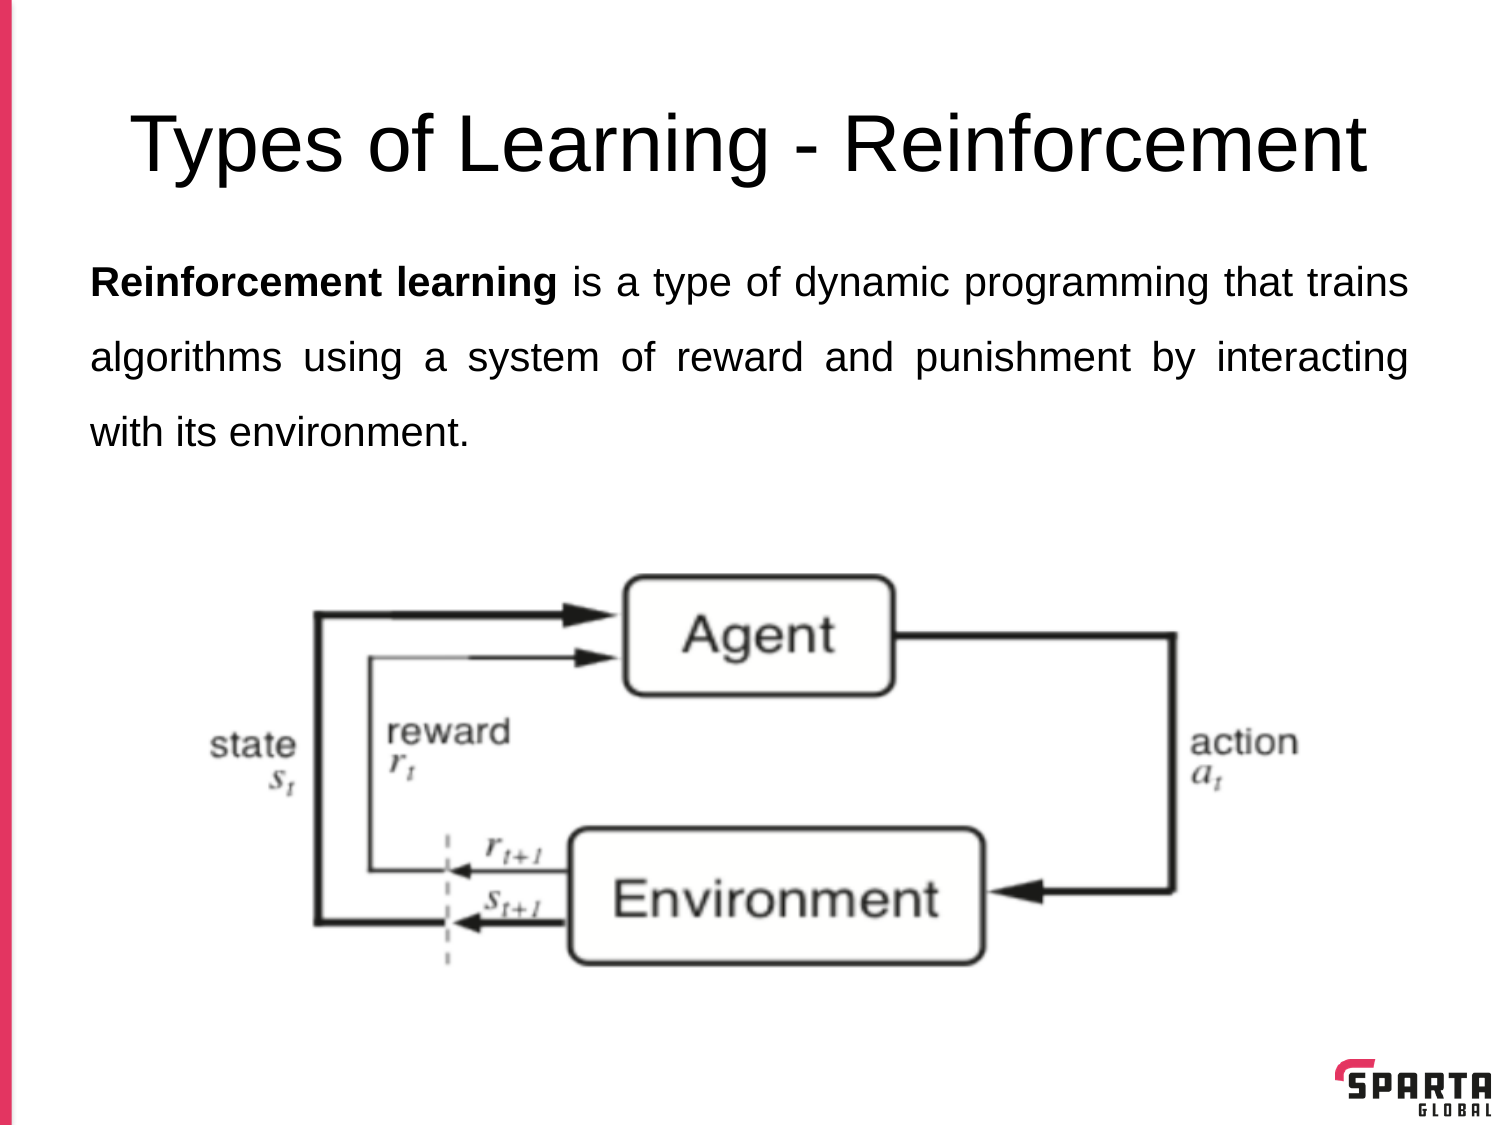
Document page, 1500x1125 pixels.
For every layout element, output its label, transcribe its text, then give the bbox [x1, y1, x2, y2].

picture [1335, 1059, 1492, 1117]
title Types of Learning - Reinforcement [75, 45, 1425, 222]
list Reinforcement learning is a type of dynamic programming that trains algorithms using a system of reward and punishment by interacting with its environment. [75, 222, 1425, 1029]
picture [180, 532, 1364, 1018]
